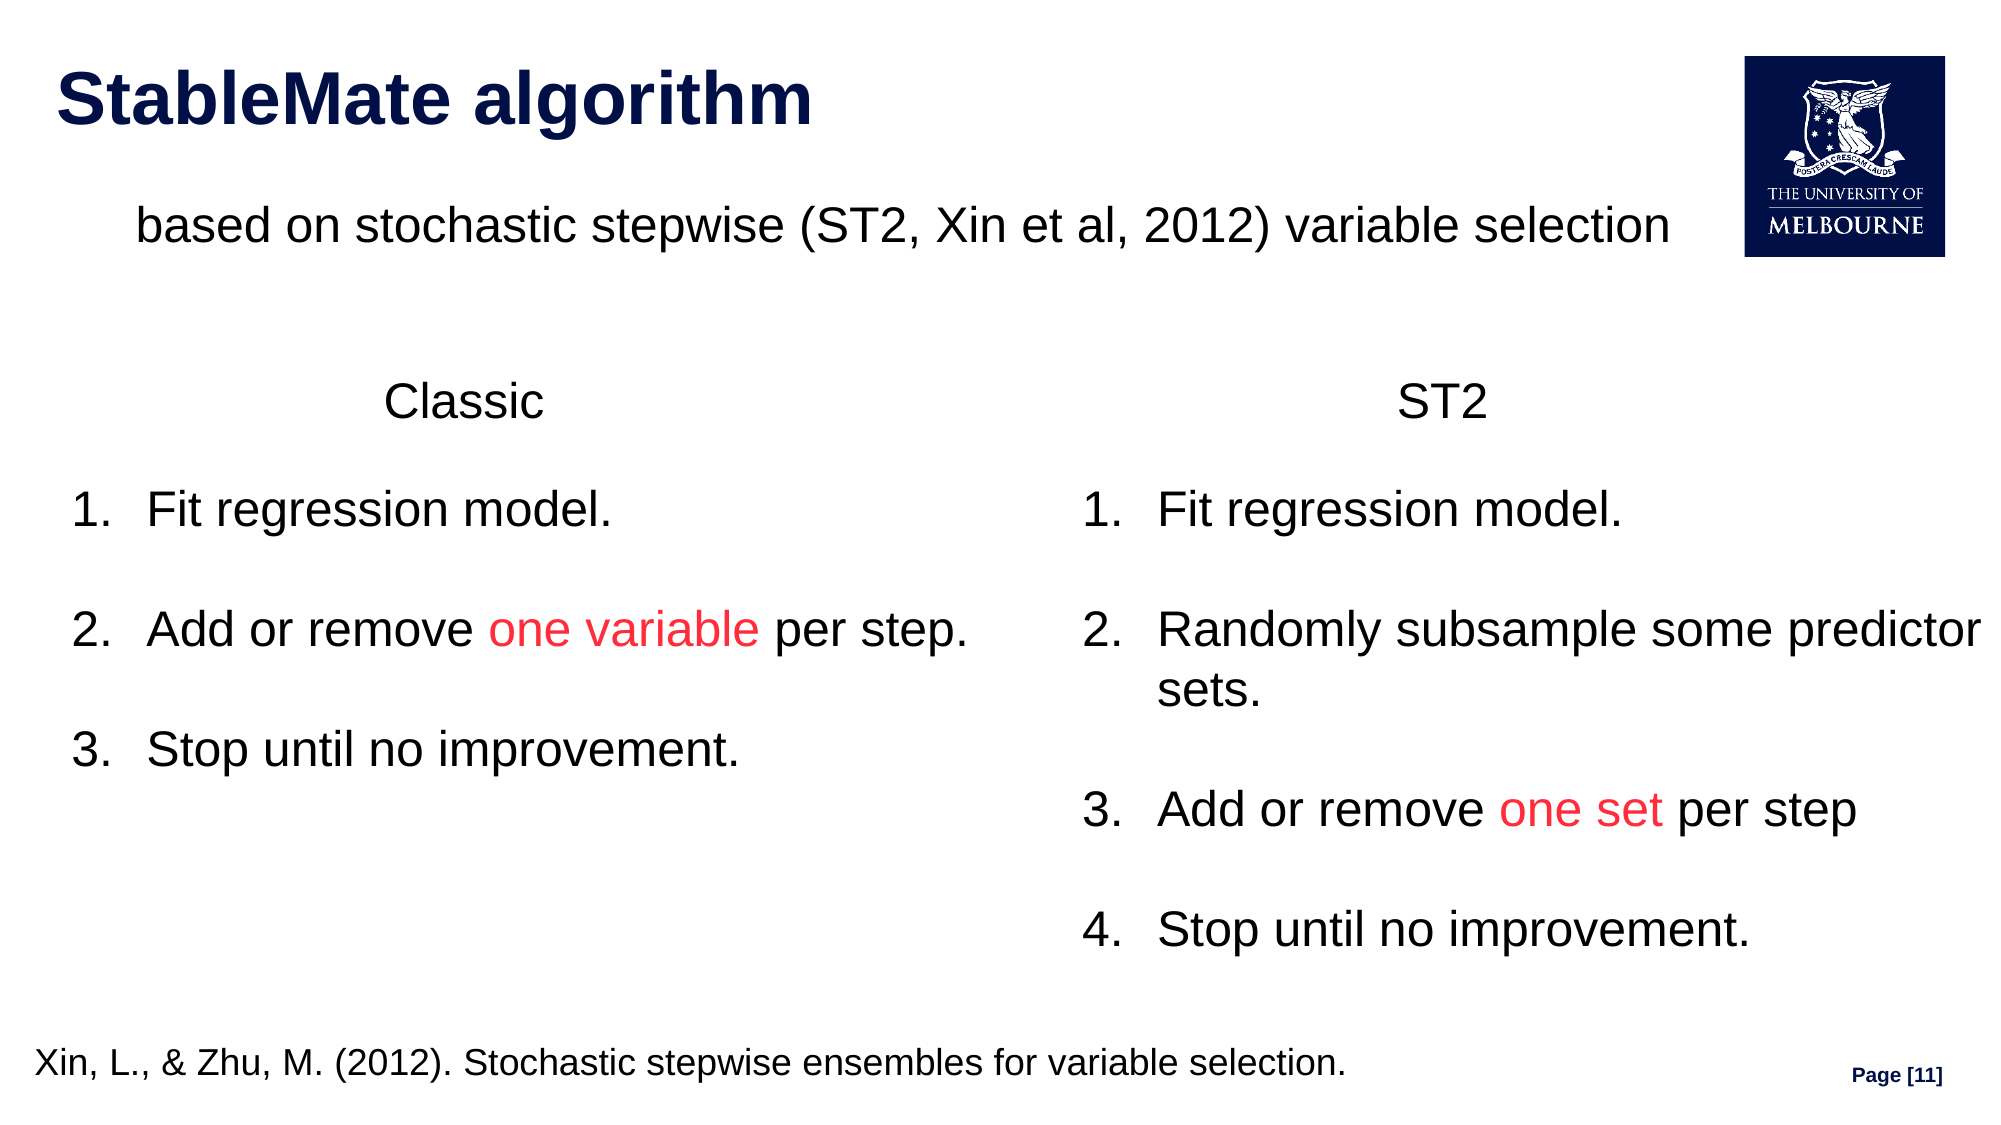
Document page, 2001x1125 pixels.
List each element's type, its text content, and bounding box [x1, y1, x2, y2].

slide_number Page [11] [1684, 1055, 1944, 1092]
text_box based on stochastic stepwise (ST2, Xin et al, 2012) variable selection [120, 185, 1732, 261]
picture [1744, 56, 1946, 257]
text_box ST2 [1382, 361, 1577, 437]
text_box Fit regression model. Add or remove one variable per step. Stop until no improvement. [56, 468, 1026, 784]
title StableMate algorithm [56, 56, 1648, 144]
text_box Fit regression model. Randomly subsample some predictor sets. Add or remove one set per step Stop until no improvement. [1067, 468, 2000, 964]
text_box Xin, L., & Zhu, M. (2012). Stochastic stepwise ensembles for variable selection. [19, 1030, 1473, 1091]
text_box Classic [368, 360, 563, 436]
